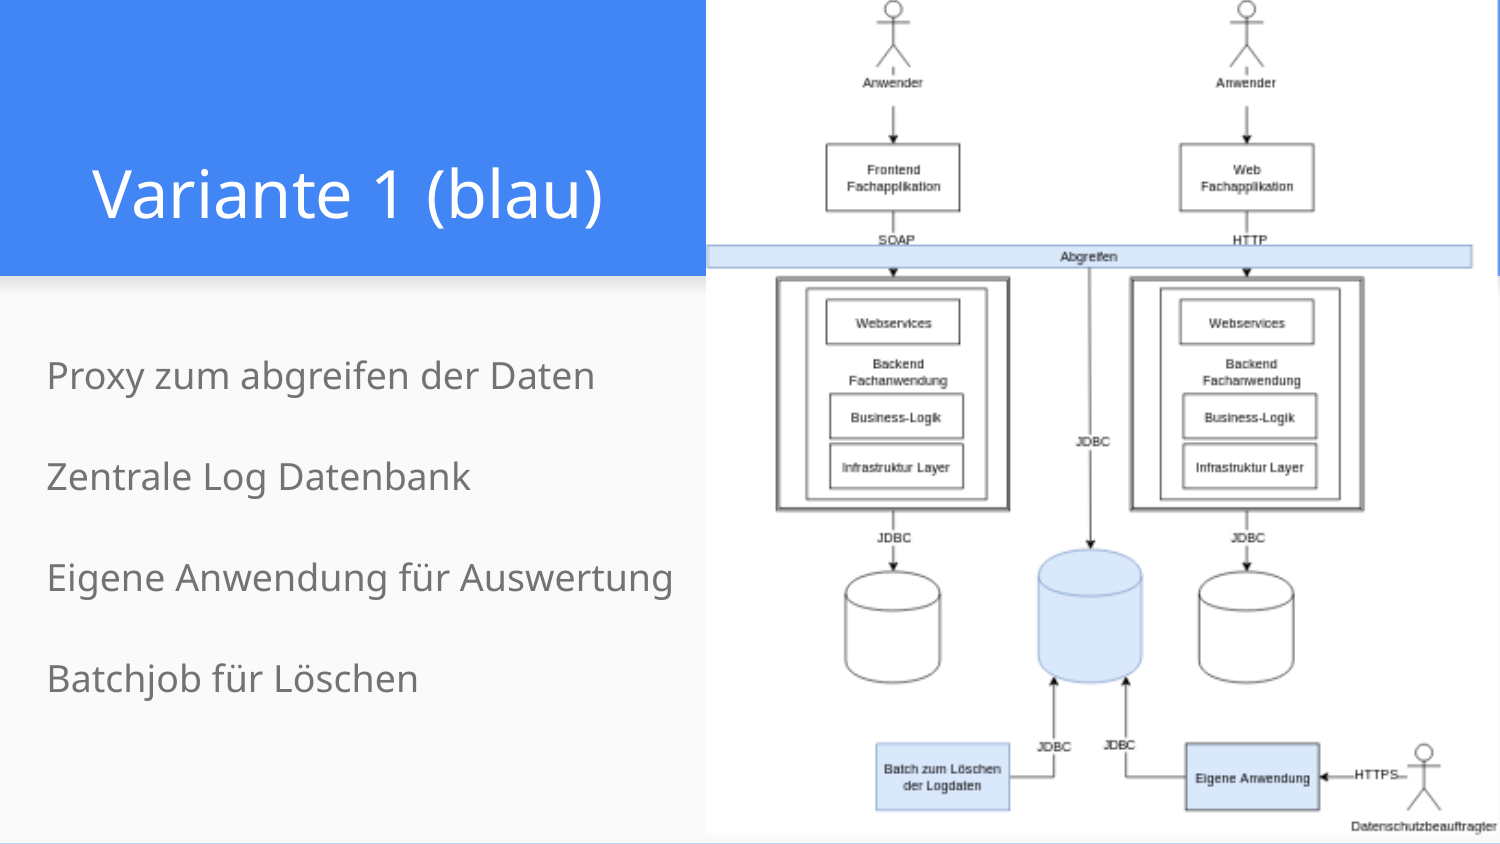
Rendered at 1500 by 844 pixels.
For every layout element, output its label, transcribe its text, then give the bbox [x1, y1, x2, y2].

list Proxy zum abgreifen der Daten Zentrale Log Datenbank Eigene Anwendung für Auswertung Batchjob für Löschen [12, 314, 700, 760]
title Variante 1 (blau) [77, 121, 700, 248]
picture [705, 0, 1500, 835]
